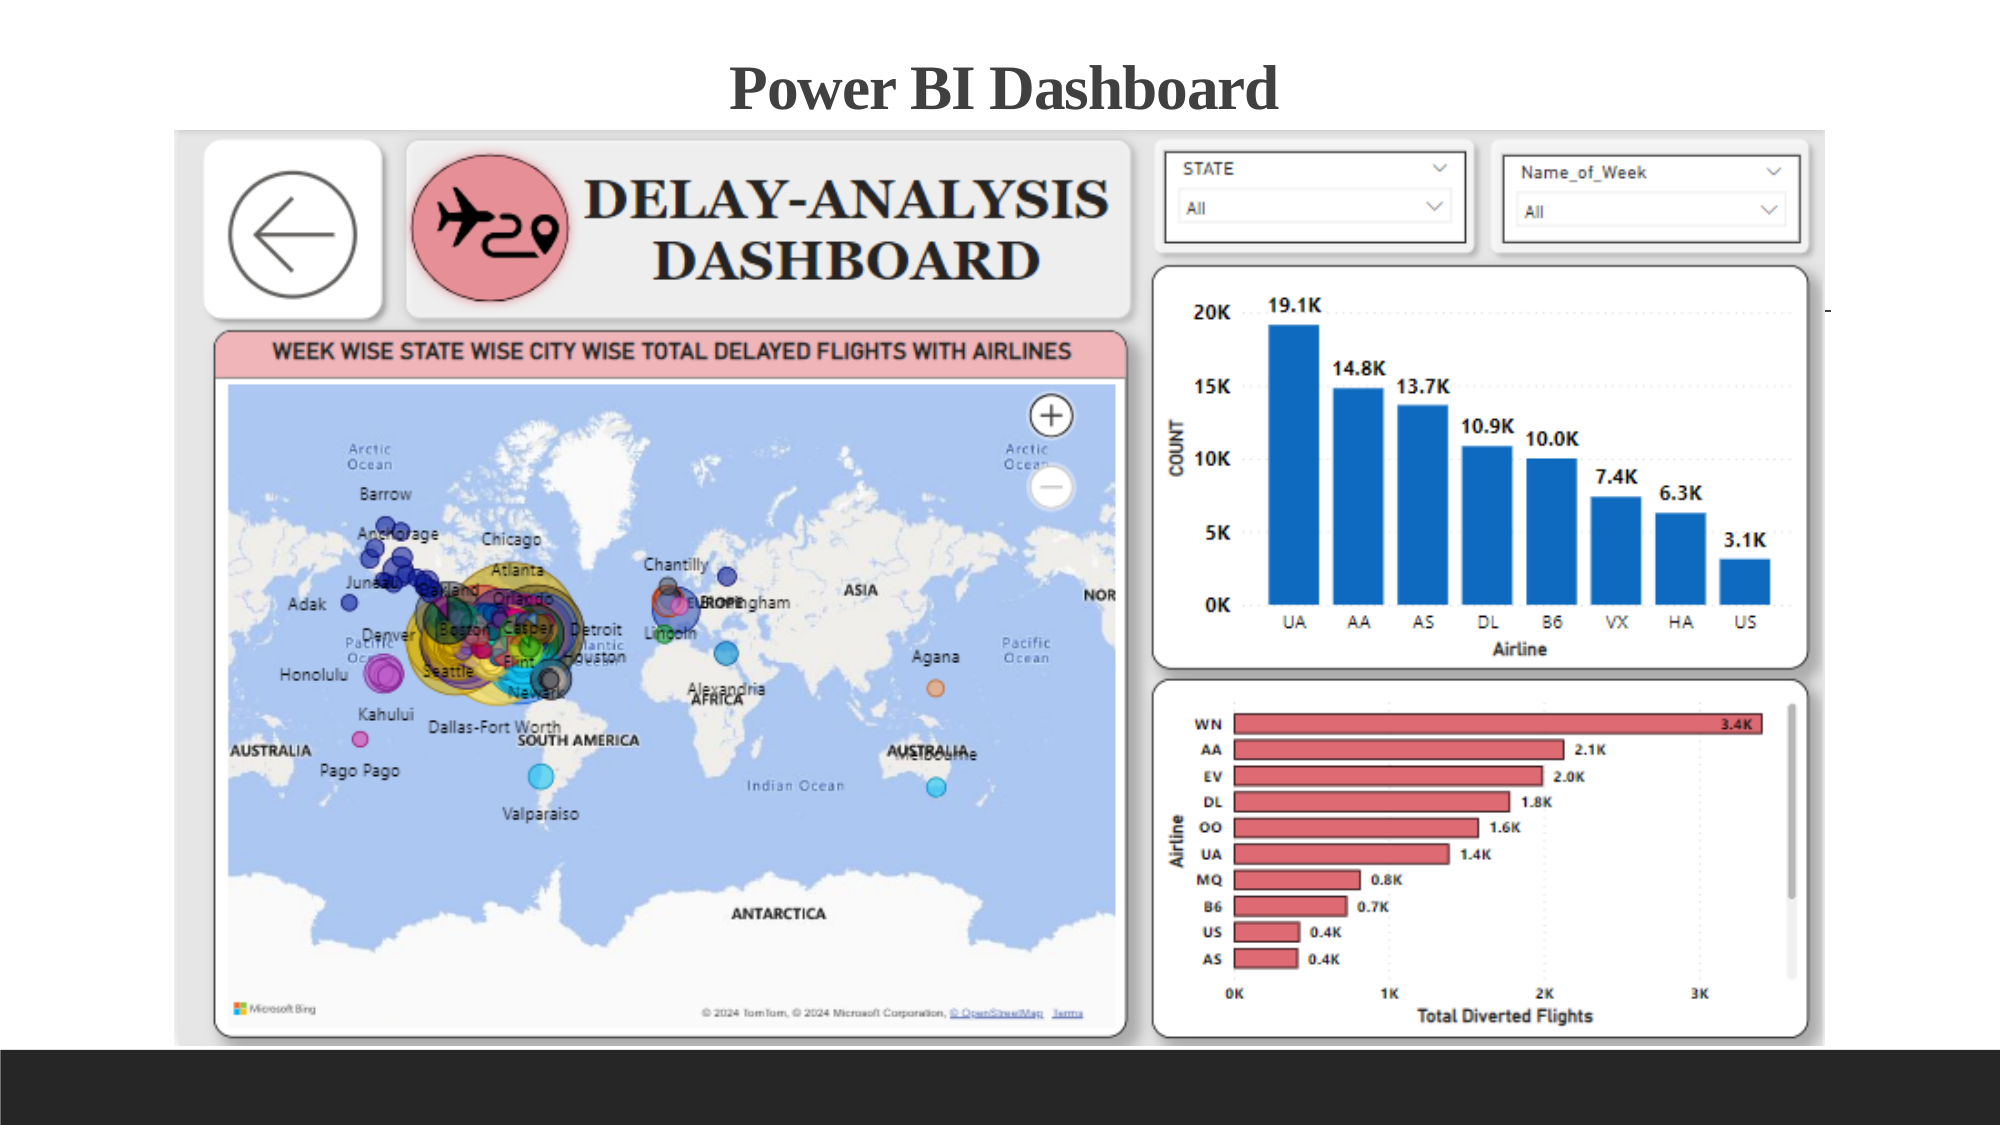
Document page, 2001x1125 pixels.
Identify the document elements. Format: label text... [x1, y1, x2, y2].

title Power BI Dashboard [180, 47, 1830, 129]
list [174, 130, 1826, 1046]
